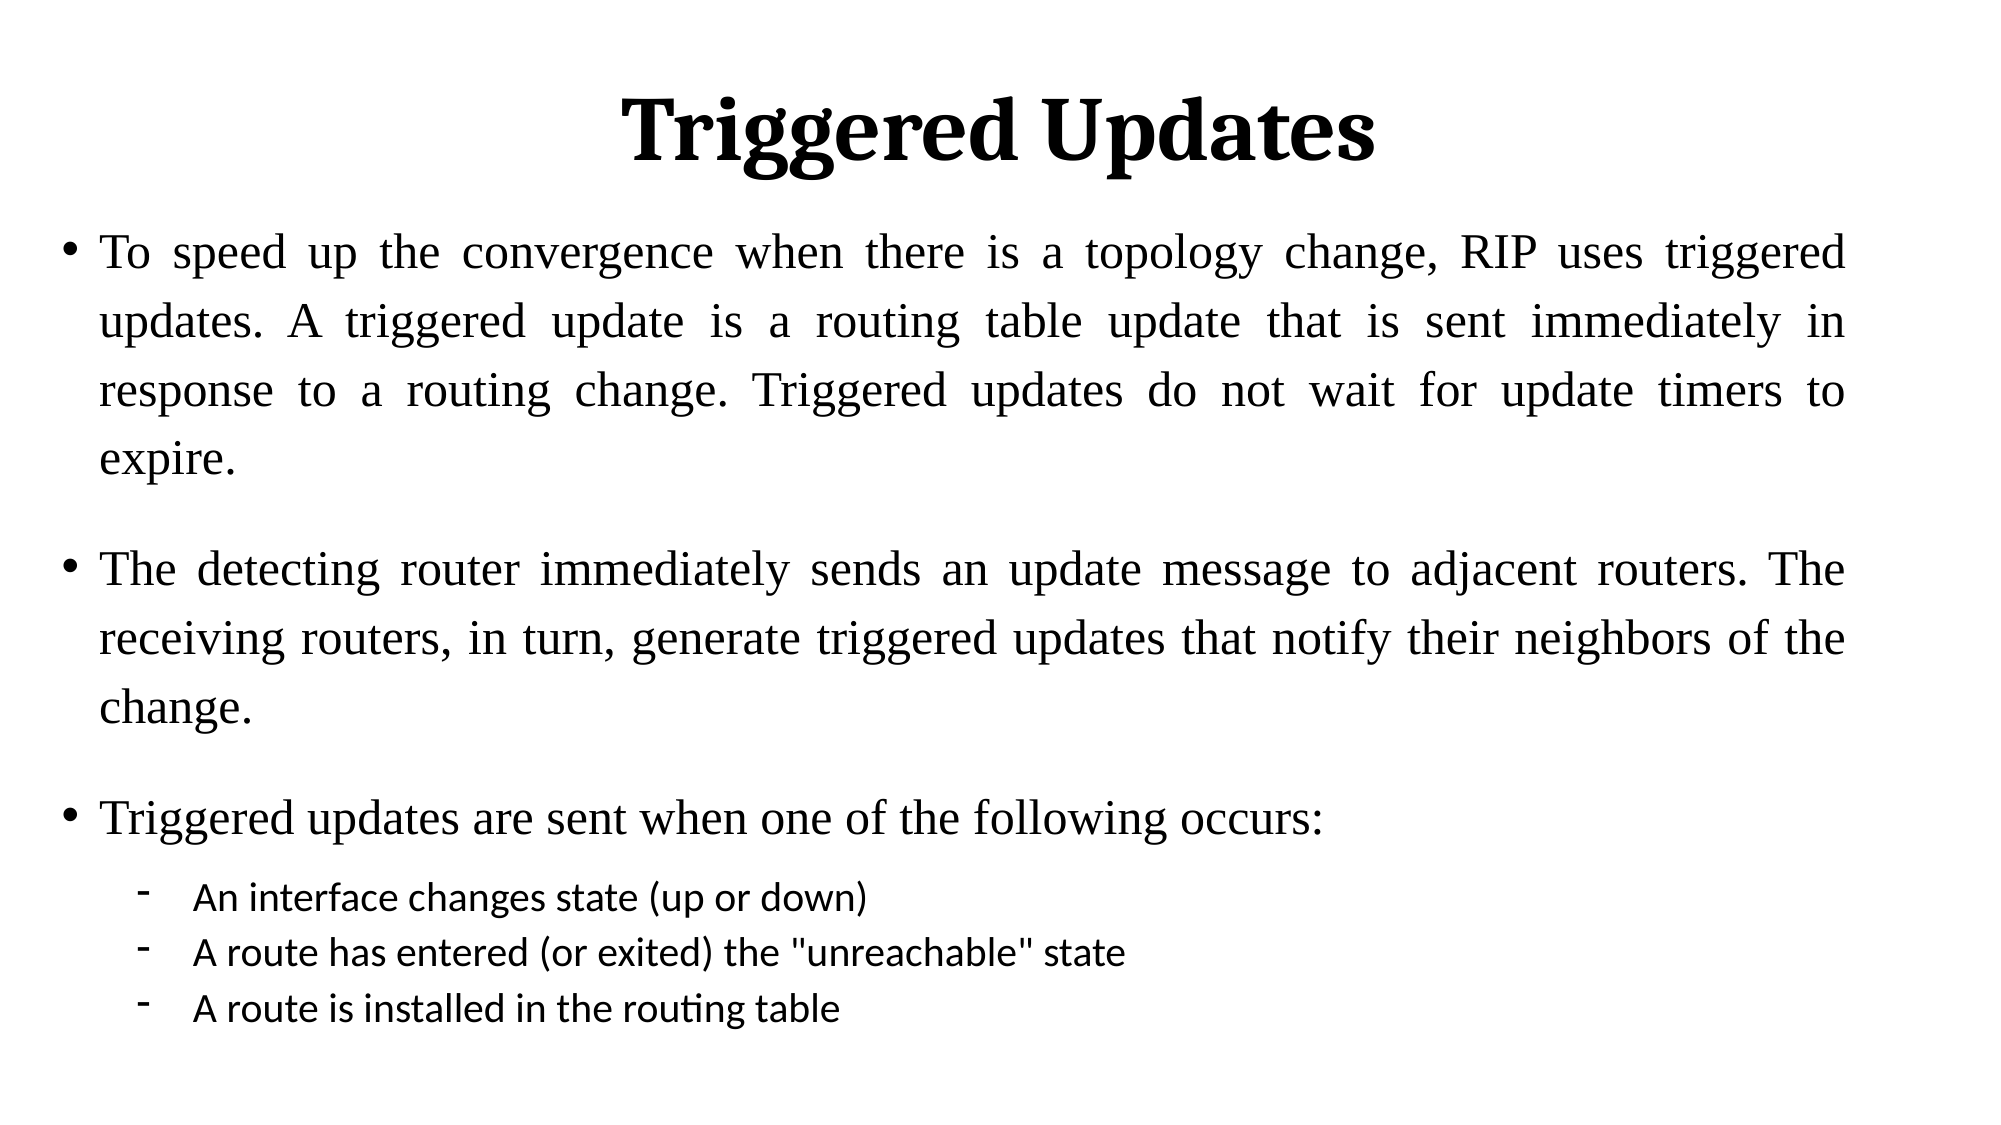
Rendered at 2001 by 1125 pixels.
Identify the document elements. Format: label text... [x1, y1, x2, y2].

list To speed up the convergence when there is a topology change, RIP uses triggered updates. A triggered update is a routing table update that is sent immediately in response to a routing change. Triggered updates do not wait for update timers to expire. The detecting router immediately sends an update message to adjacent routers. The receiving routers, in turn, generate triggered updates that notify their neighbors of the change. Triggered updates are sent when one of the following occurs: An interface changes state (up or down) A route has entered (or exited) the "unreachable" state A route is installed in the routing table [46, 201, 1863, 1014]
title Triggered Updates [137, 59, 1863, 201]
